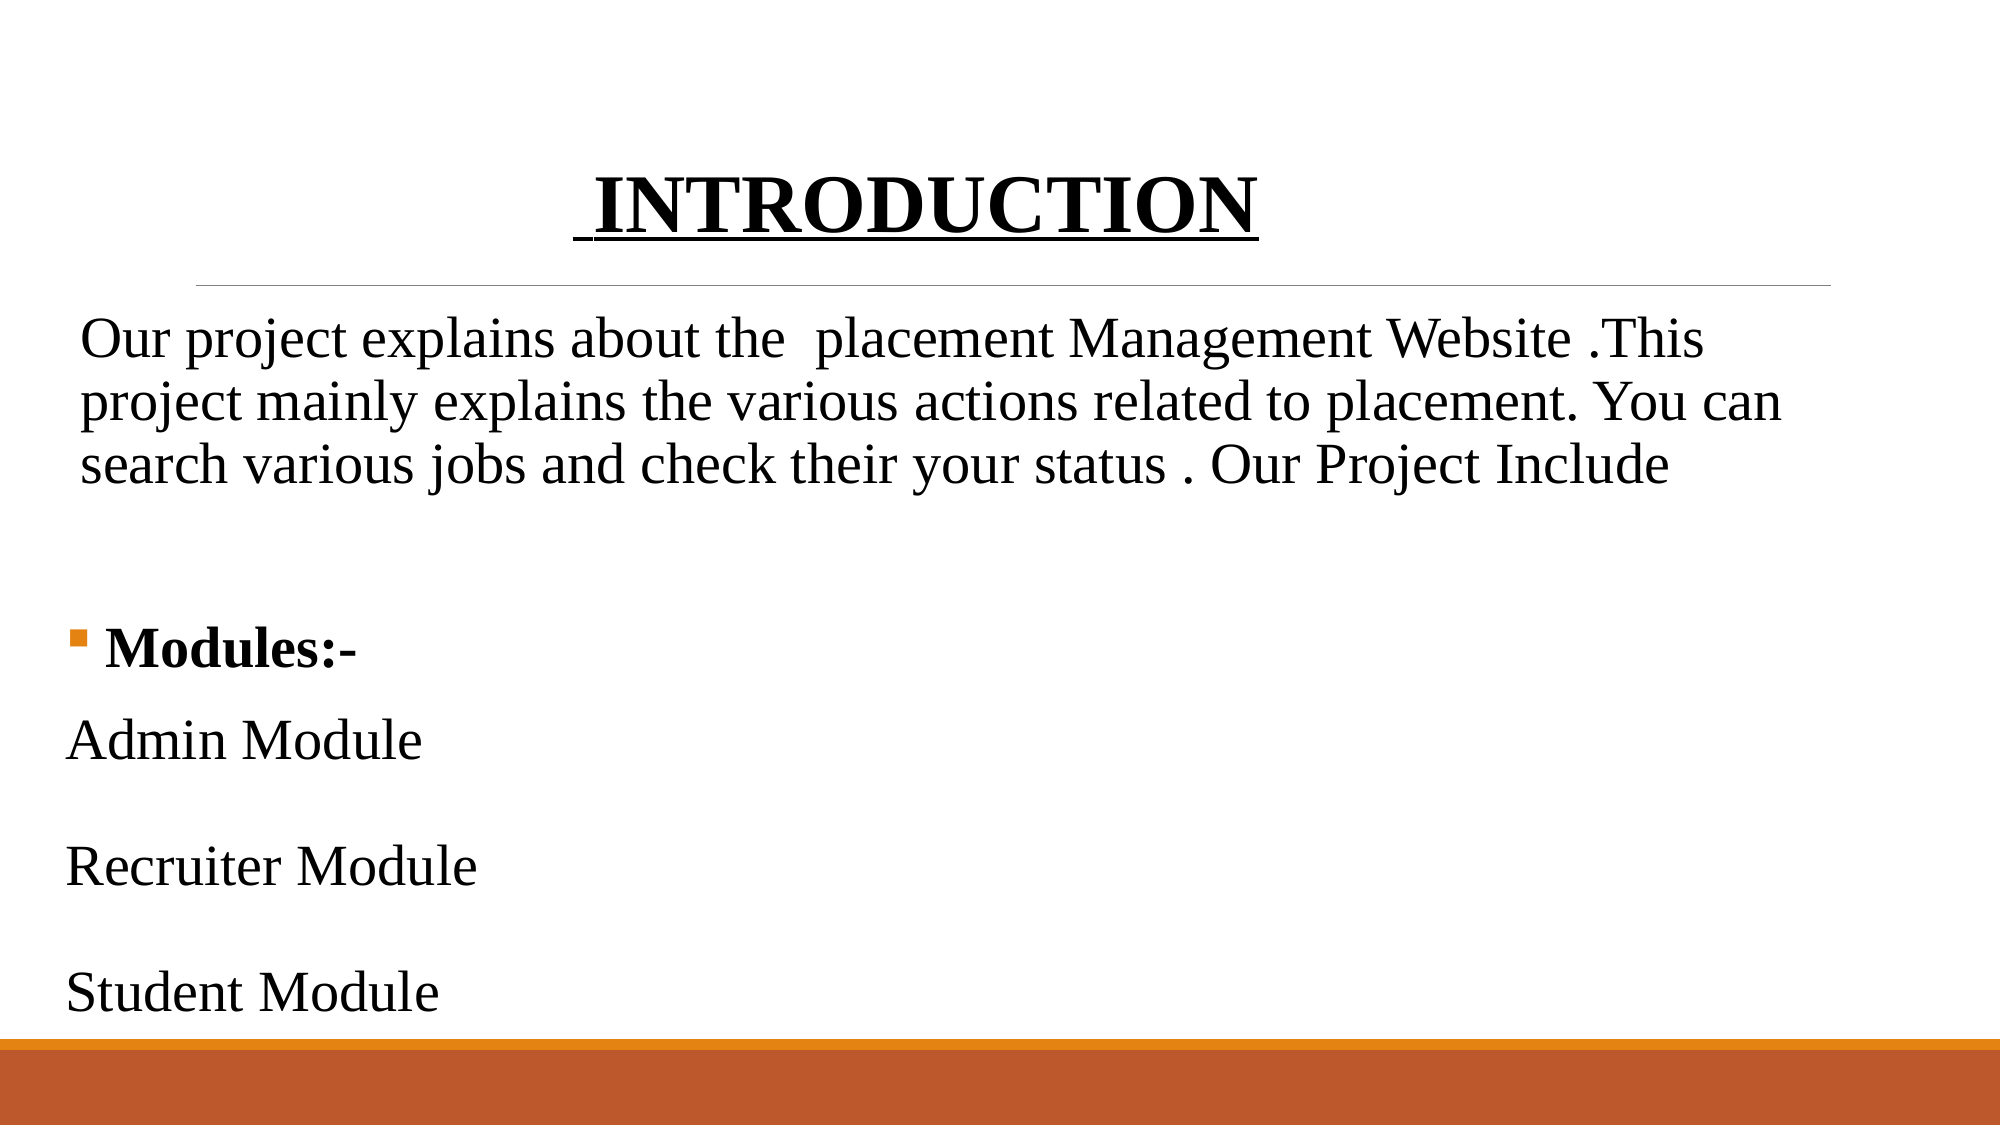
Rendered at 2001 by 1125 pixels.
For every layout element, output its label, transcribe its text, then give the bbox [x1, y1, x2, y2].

title [321, 43, 867, 262]
text_box INTRODUCTION [409, 82, 1766, 257]
list Our project explains about the placement Management Website .This project mainly explains the various actions related to placement. You can search various jobs and check their your status . Our Project Include Modules:- Admin Module Recruiter Module Student Module [65, 299, 1863, 1014]
